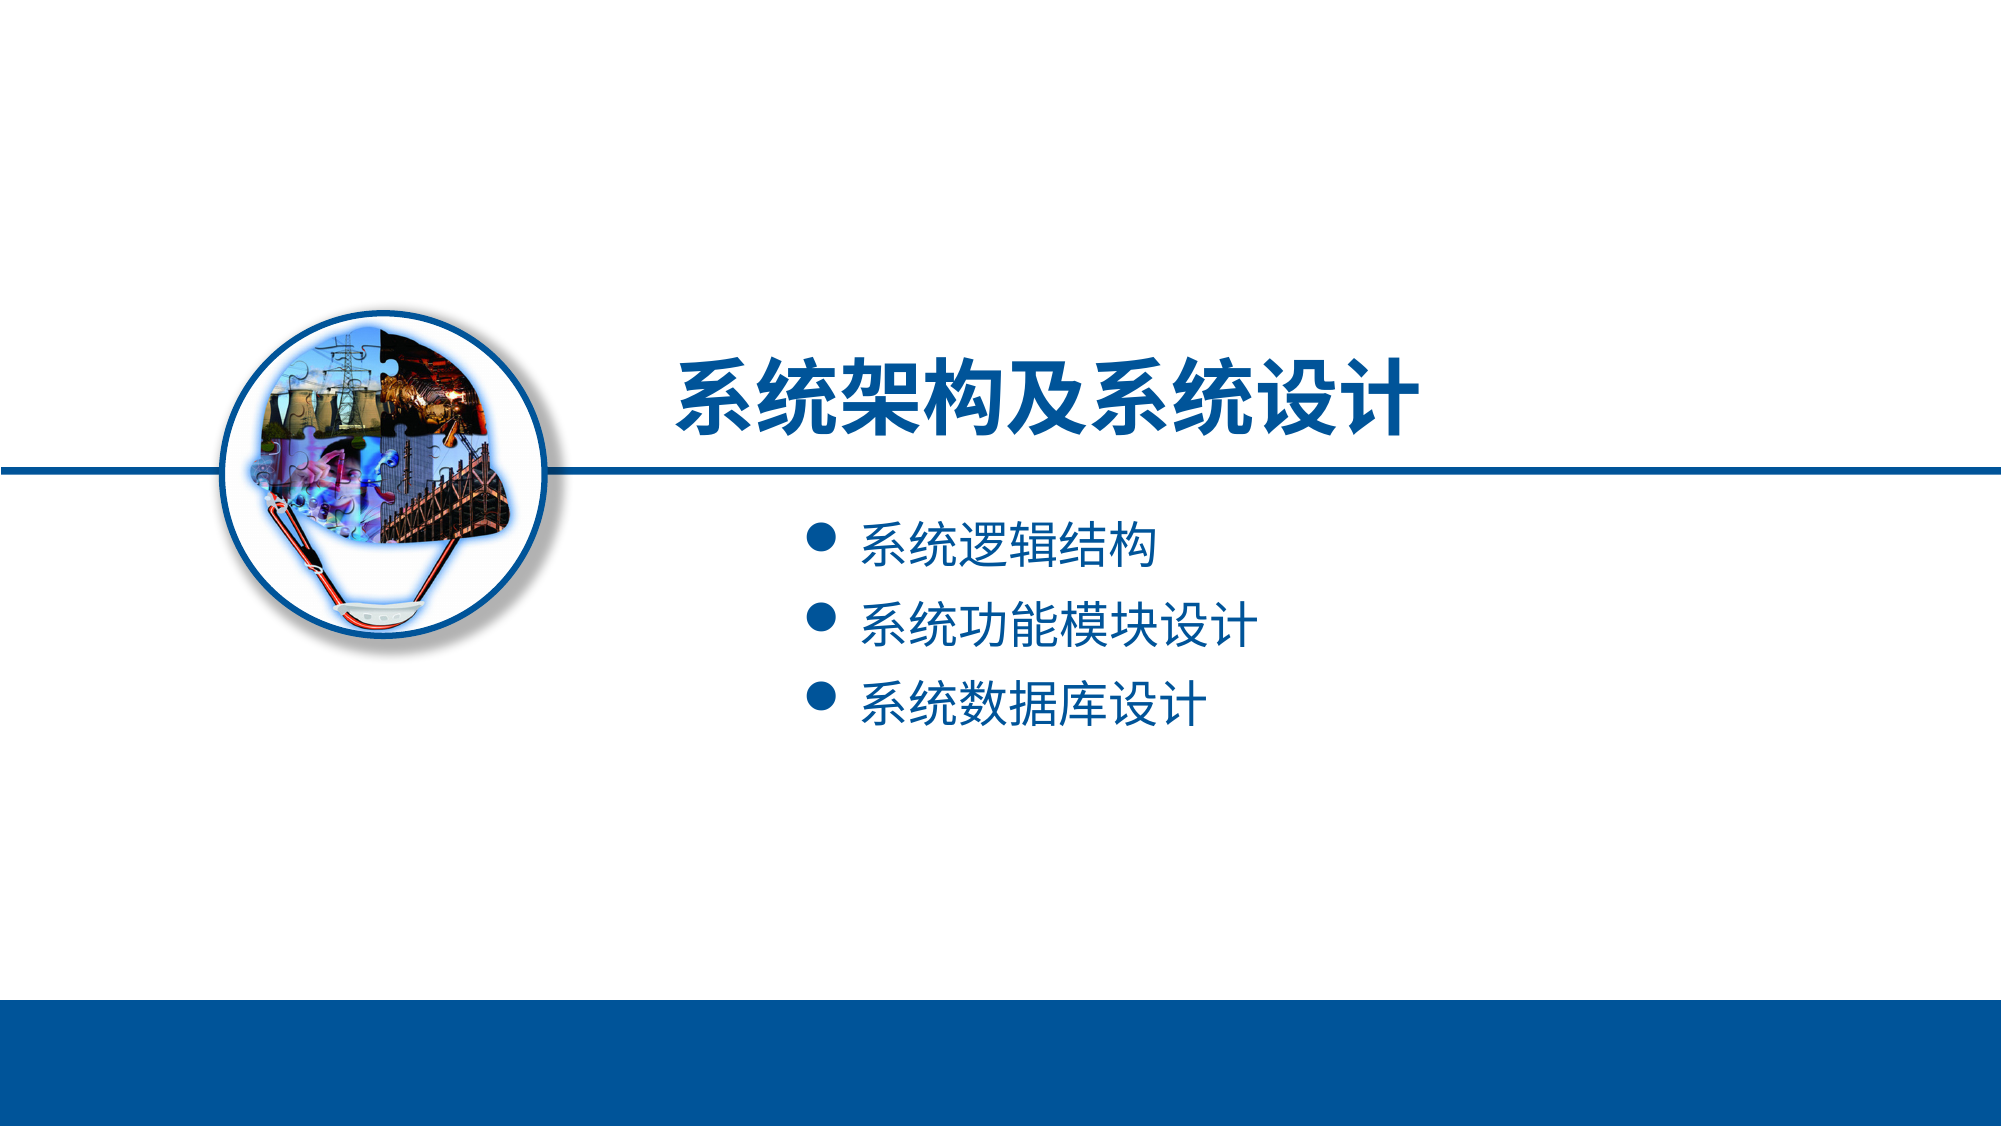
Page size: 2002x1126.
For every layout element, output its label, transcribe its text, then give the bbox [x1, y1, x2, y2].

text_box 系统架构及系统设计 [657, 338, 1473, 453]
text_box [0, 1000, 2001, 1126]
text_box [0, 465, 214, 477]
text_box [568, 465, 2001, 477]
text_box [219, 311, 547, 639]
text_box 系统逻辑结构 系统功能模块设计 系统数据库设计 [787, 487, 1391, 740]
